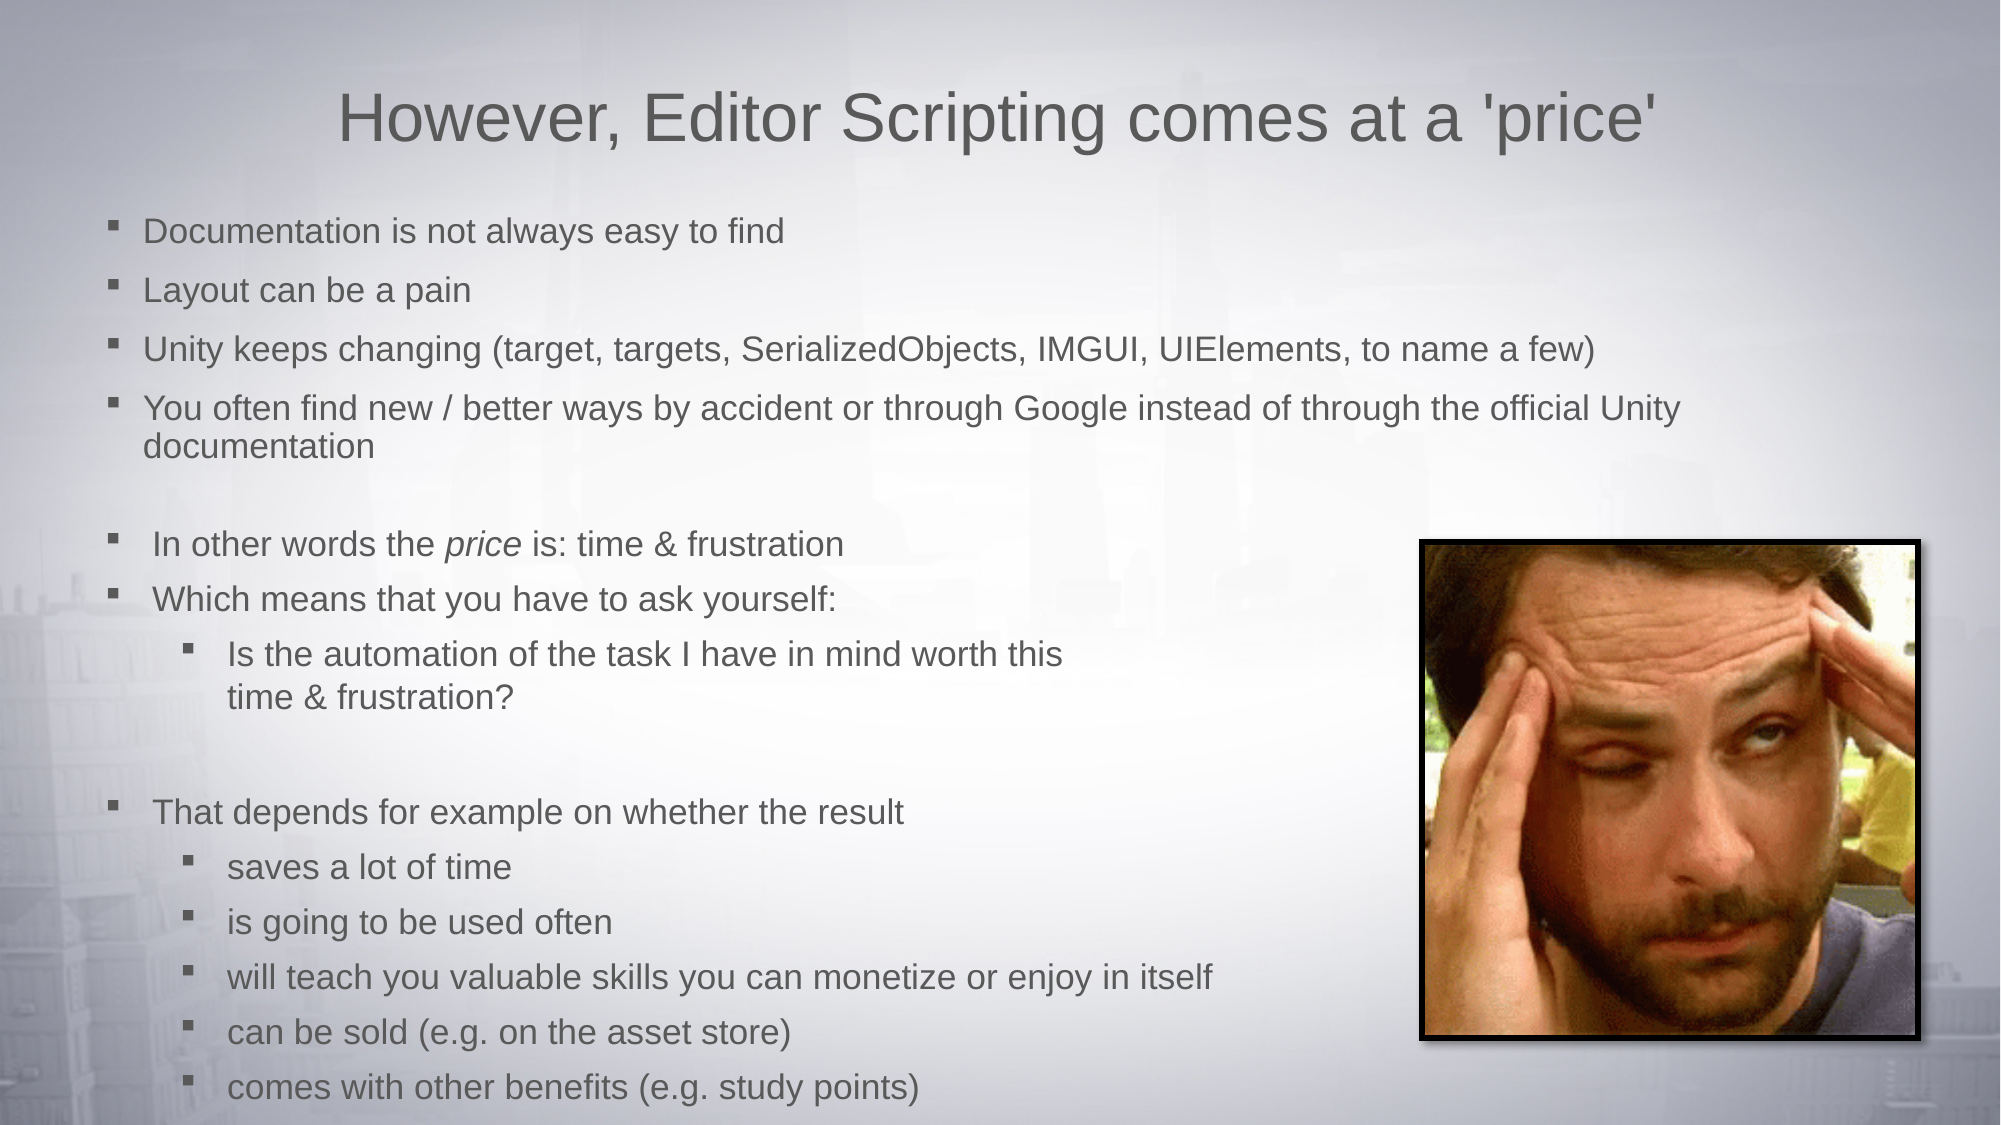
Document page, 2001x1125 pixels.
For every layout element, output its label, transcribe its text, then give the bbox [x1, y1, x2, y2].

list Documentation is not always easy to find Layout can be a pain Unity keeps changing (target, targets, SerializedObjects, IMGUI, UIElements, to name a few) You often find new / better ways by accident or through Google instead of through the official Unity documentation [90, 205, 1906, 505]
text_box That depends for example on whether the result saves a lot of time is going to be used often will teach you valuable skills you can monetize or enjoy in itself can be sold (e.g. on the asset store) comes with other benefits (e.g. study points) [90, 781, 1399, 1125]
text_box In other words the price is: time & frustration Which means that you have to ask yourself: Is the automation of the task I have in mind worth this time & frustration? [90, 513, 1091, 724]
picture [0, 0, 2001, 1125]
title However, Editor Scripting comes at a 'price' [90, 71, 1906, 167]
